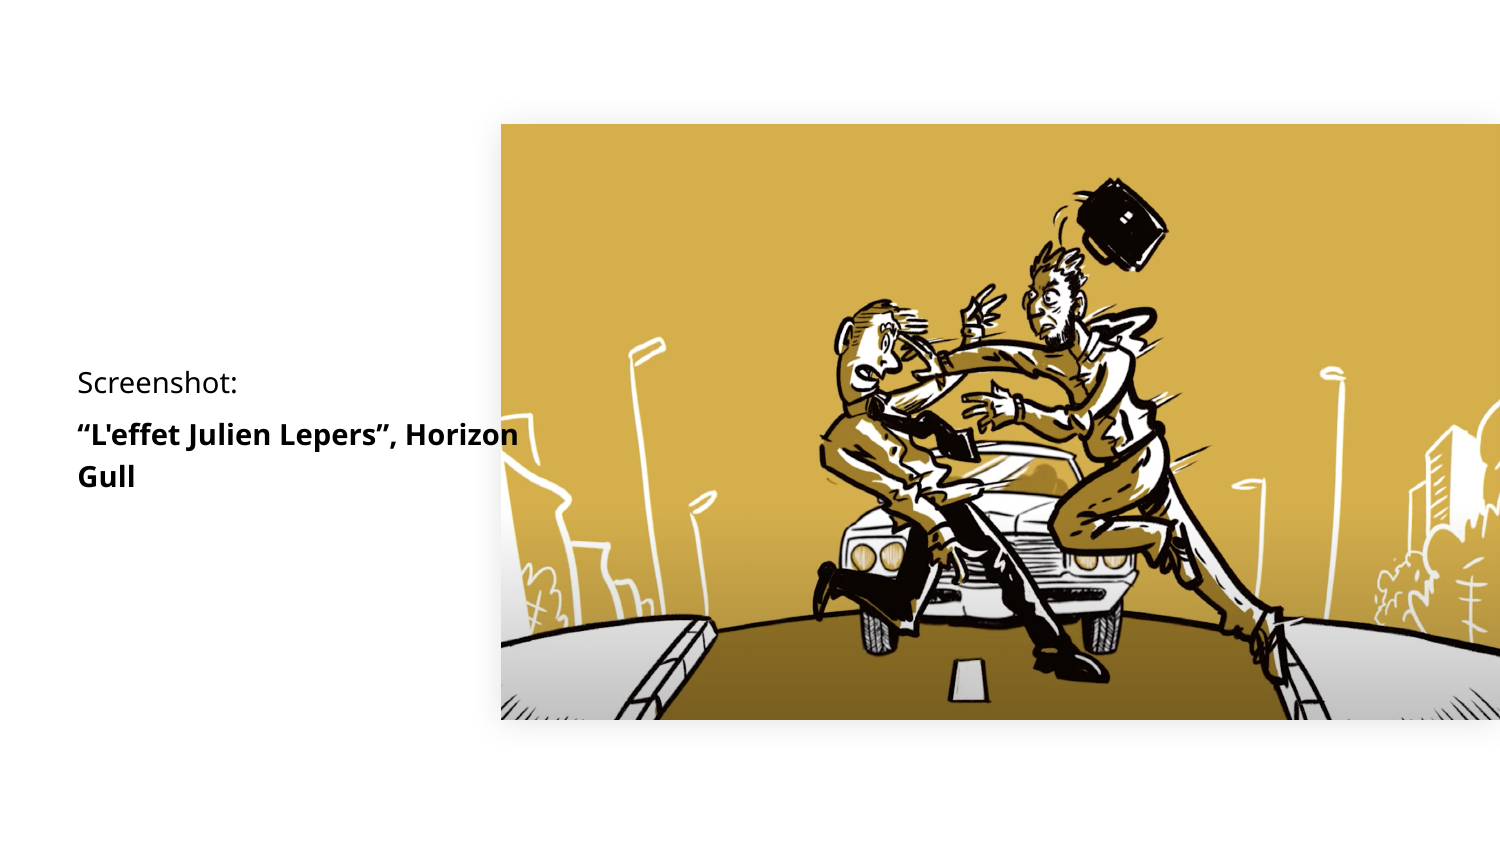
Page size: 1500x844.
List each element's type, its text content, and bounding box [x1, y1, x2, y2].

picture [501, 124, 1500, 720]
text_box Screenshot: “L'effet Julien Lepers”, Horizon Gull [77, 357, 496, 433]
